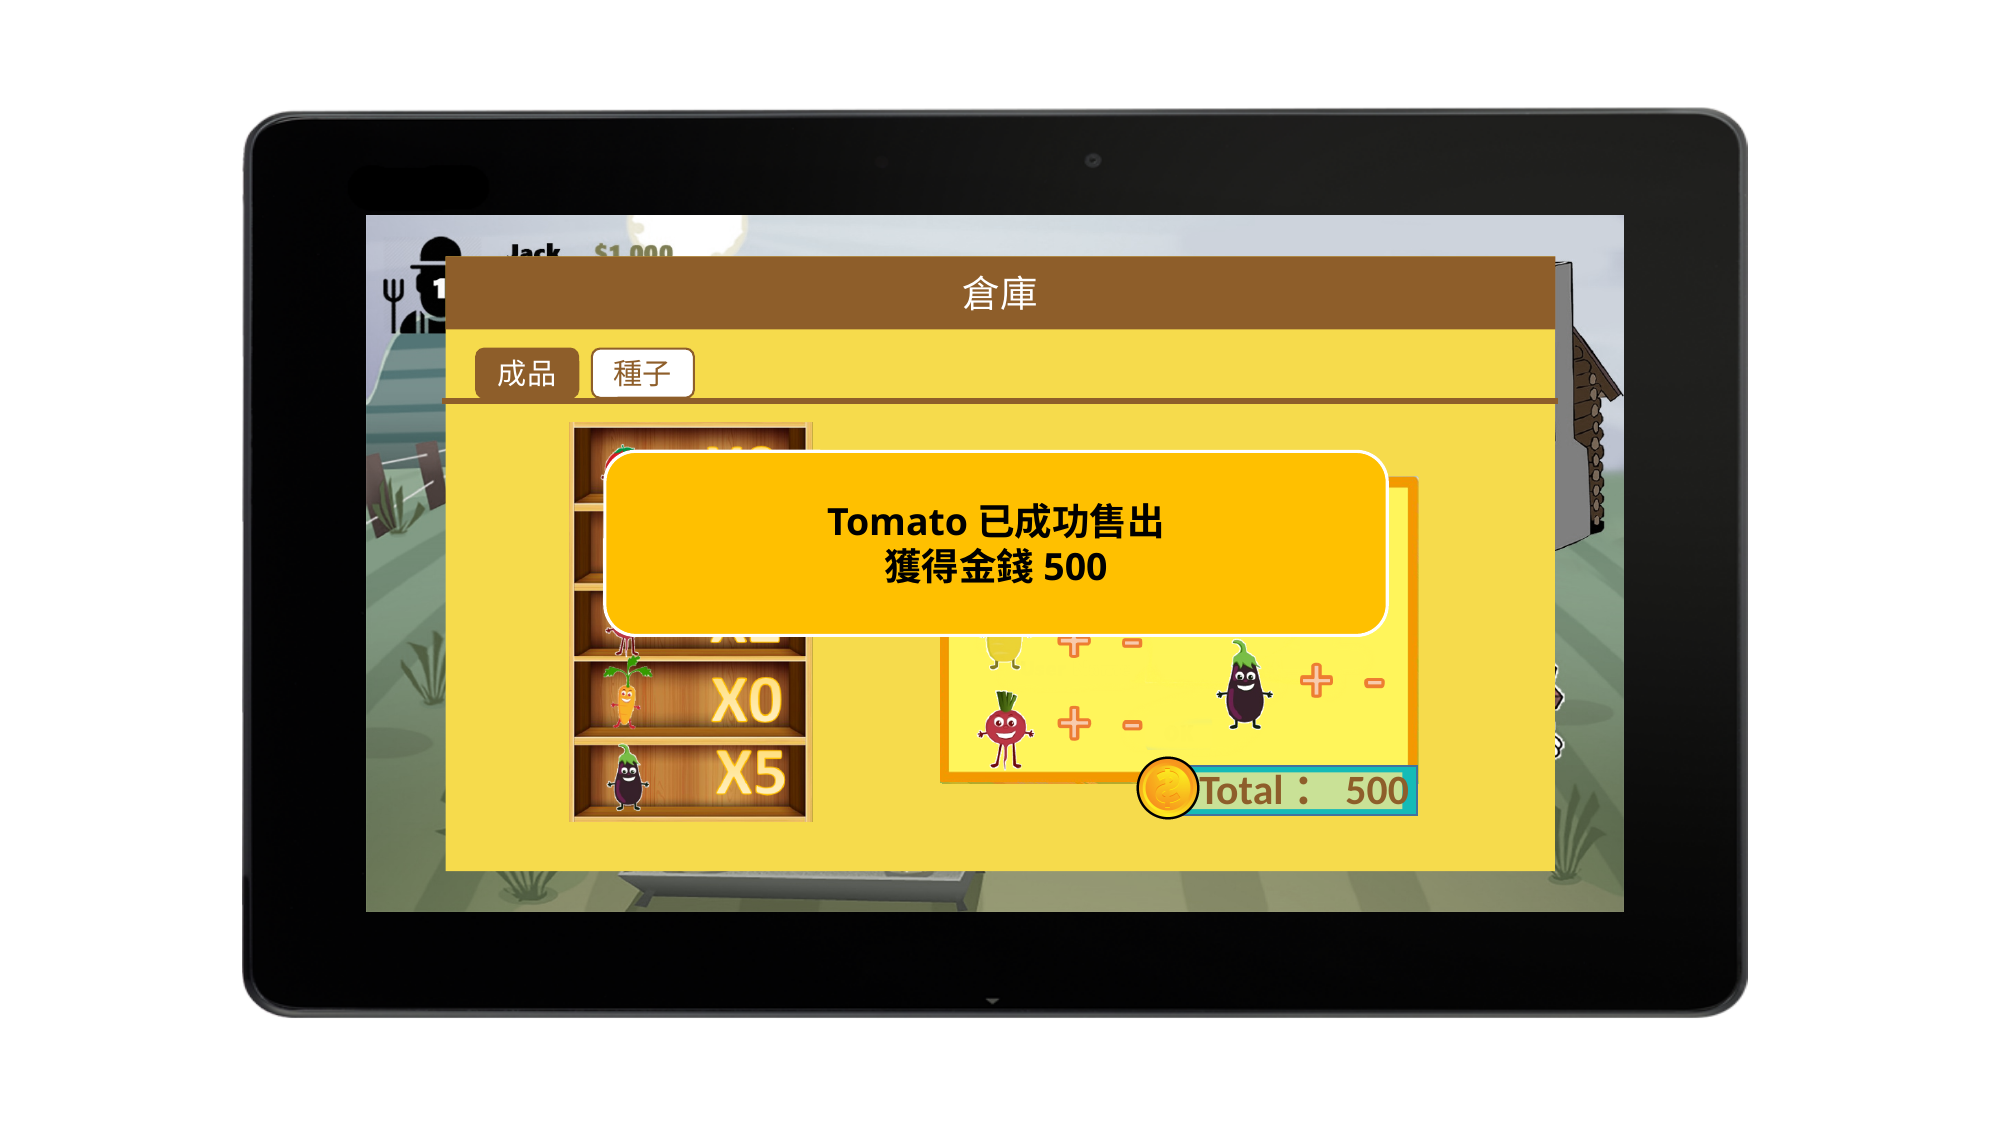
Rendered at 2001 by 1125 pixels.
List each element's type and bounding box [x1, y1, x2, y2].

picture [242, 106, 1748, 1021]
